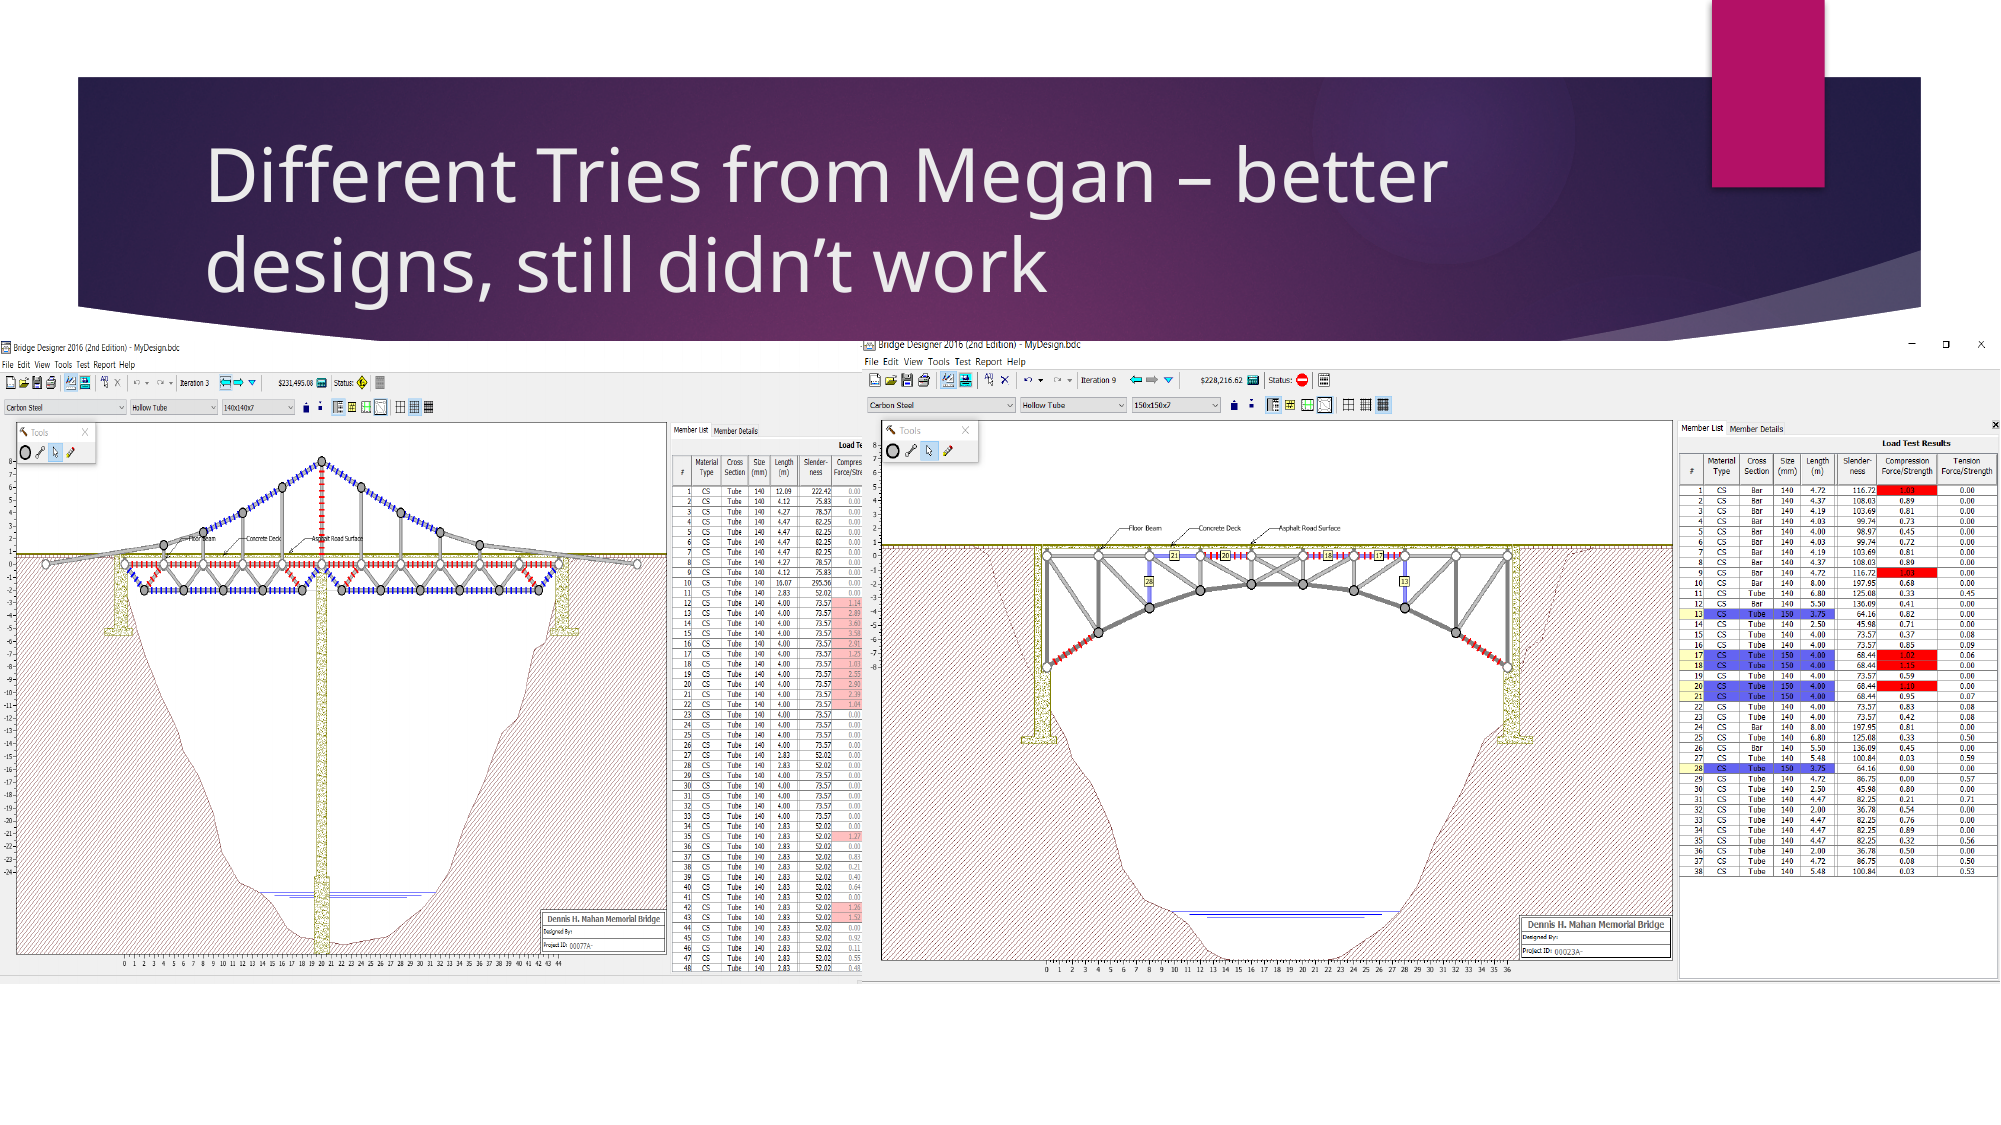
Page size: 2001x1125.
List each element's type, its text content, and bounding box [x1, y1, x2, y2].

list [0, 341, 860, 985]
picture [862, 341, 2000, 985]
title Different Tries from Megan – better designs, still didn’t work [189, 159, 1627, 276]
